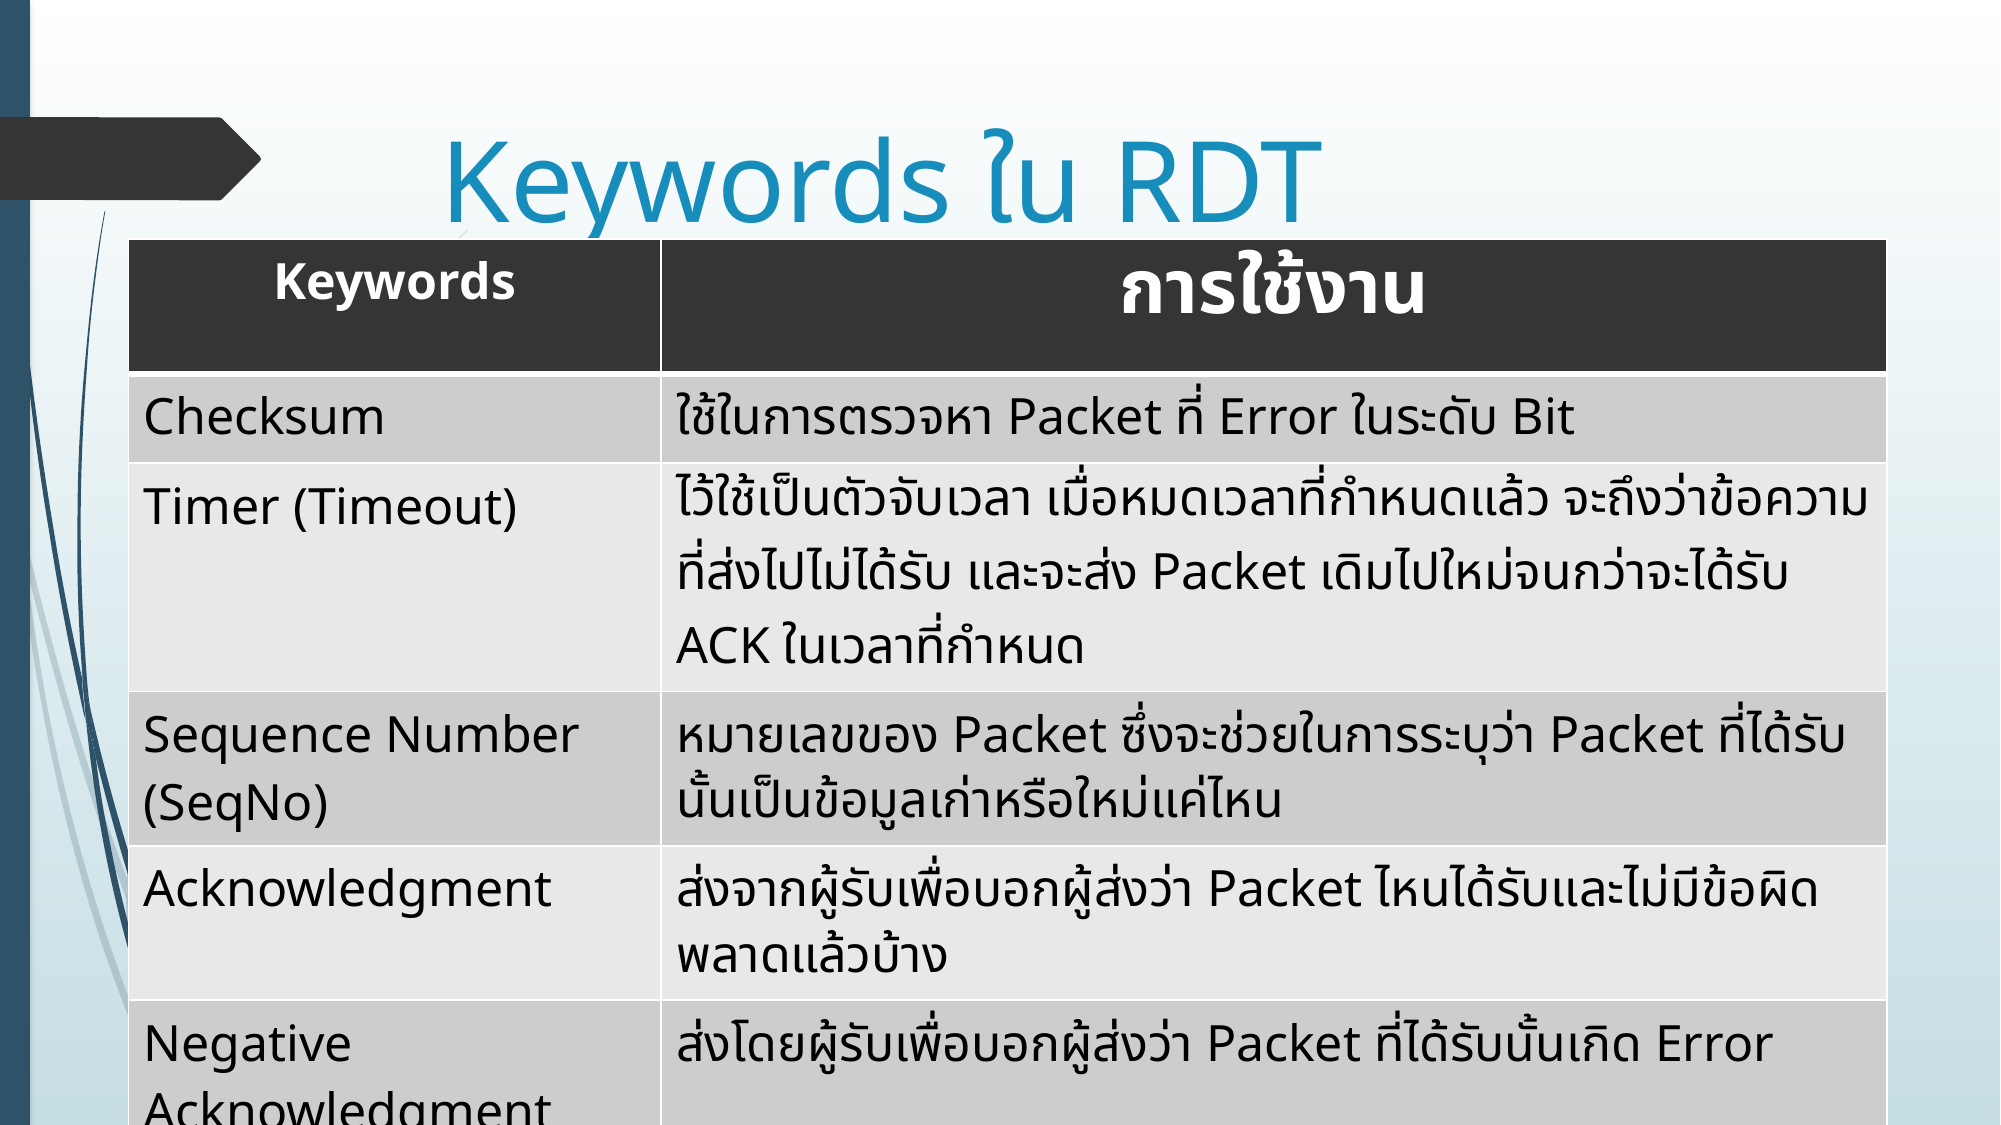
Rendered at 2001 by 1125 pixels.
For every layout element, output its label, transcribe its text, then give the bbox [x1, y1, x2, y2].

table_cell ส่งจากผู้รับเพื่อบอกผู้ส่งว่า Packet ไหนได้รับและไม่มีข้อผิดพลาดแล้วบ้าง [662, 847, 1886, 999]
table_cell Sequence Number (SeqNo) [129, 692, 660, 845]
title Keywords ใน RDT [425, 102, 1888, 238]
table_cell ใช้ในการตรวจหา Packet ที่ Error ในระดับ Bit [662, 377, 1886, 462]
table_cell ส่งโดยผู้รับเพื่อบอกผู้ส่งว่า Packet ที่ได้รับนั้นเกิด Error [662, 1001, 1886, 1125]
table_header การใช้งาน [662, 240, 1886, 371]
table_cell Checksum [129, 377, 660, 462]
table_cell ไว้ใช้เป็นตัวจับเวลา เมื่อหมดเวลาที่กำหนดแล้ว จะถึงว่าข้อความที่ส่งไปไม่ได้รับ และจะส่ง Packet เดิมไปใหม่จนกว่าจะได้รับ ACK ในเวลาที่กำหนด [662, 464, 1886, 691]
table_header Keywords [129, 240, 660, 371]
table_cell Timer (Timeout) [129, 464, 660, 691]
table_cell หมายเลขของ Packet ซึ่งจะช่วยในการระบุว่า Packet ที่ได้รับนั้นเป็นข้อมูลเก่าหรือใหม่แค่ไหน [662, 692, 1886, 845]
table_cell Negative Acknowledgment [129, 1001, 660, 1125]
table_cell Acknowledgment [129, 847, 660, 999]
